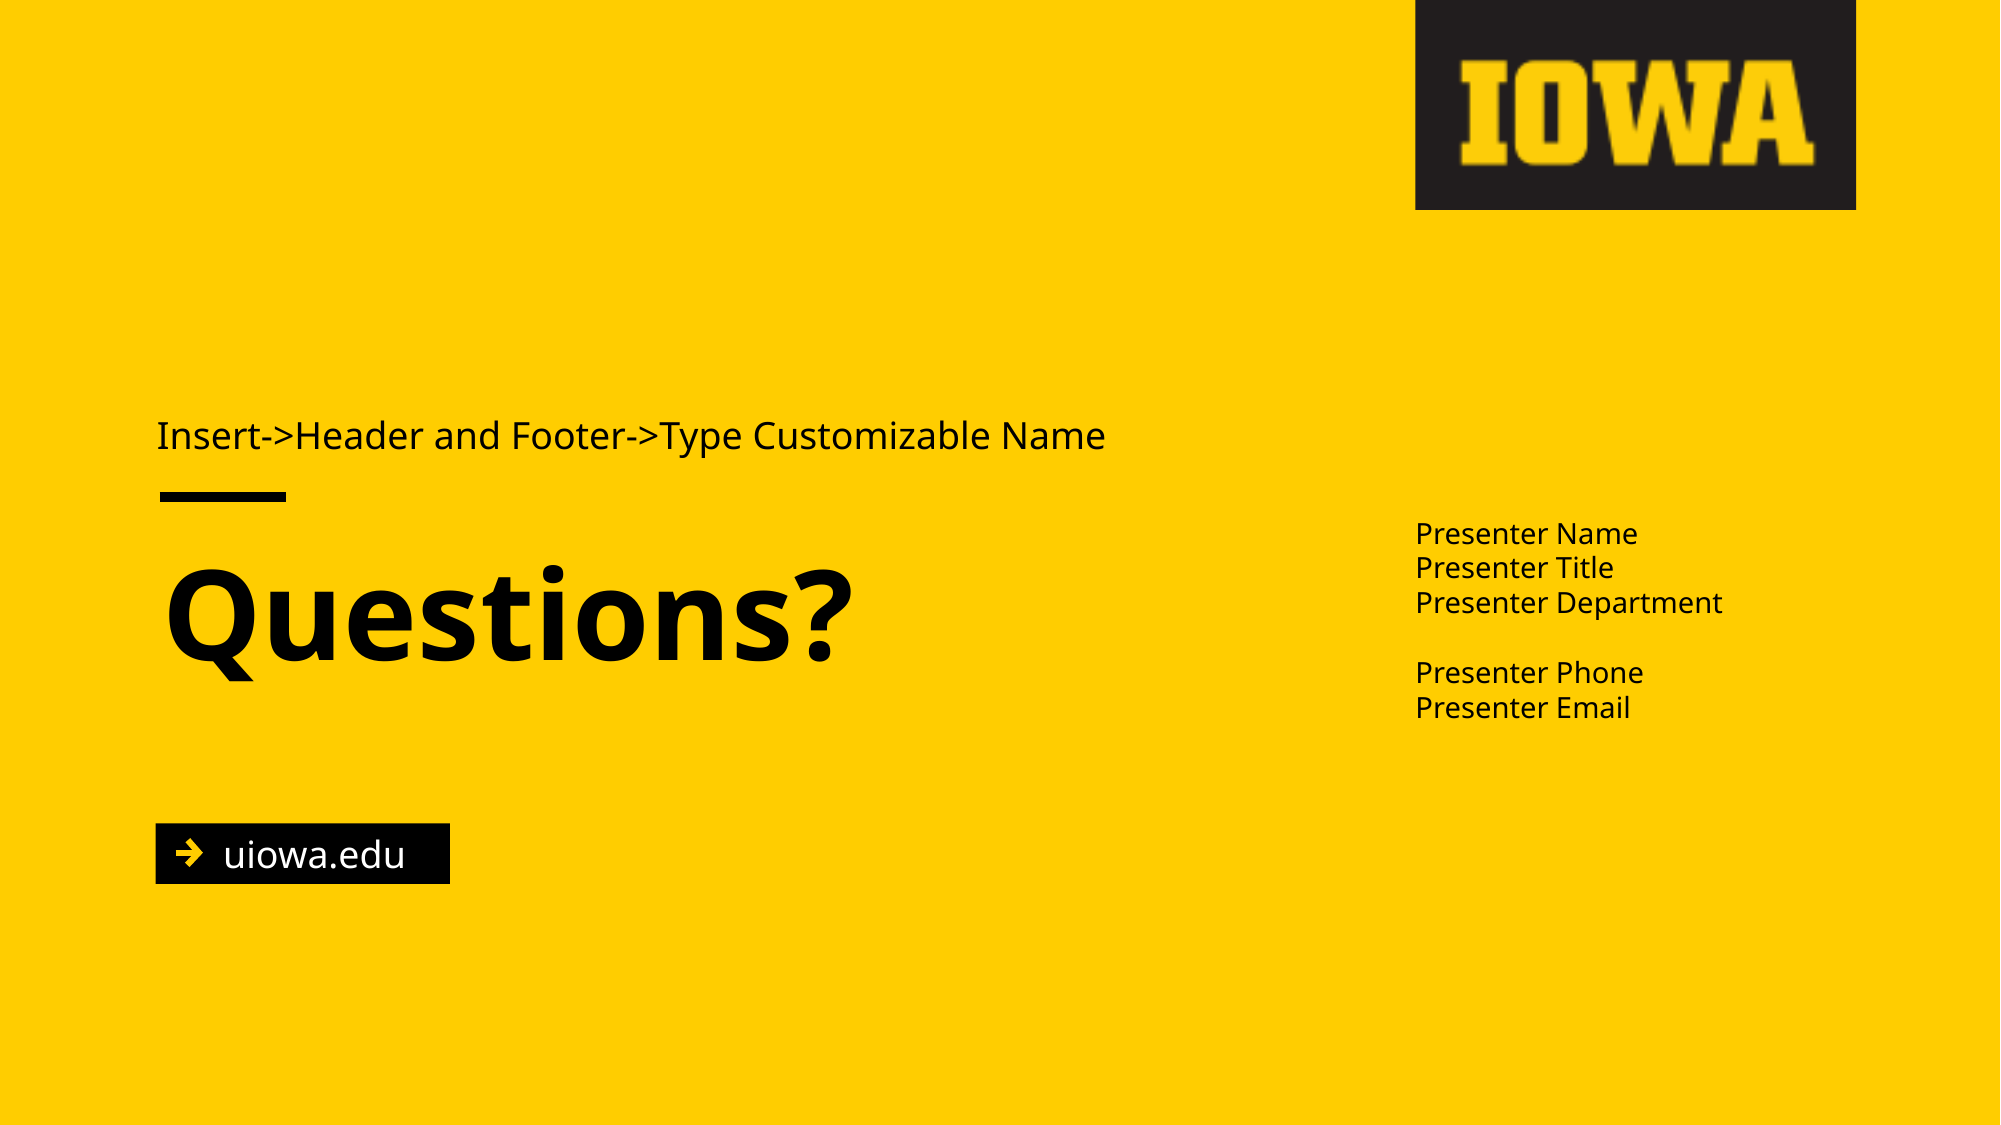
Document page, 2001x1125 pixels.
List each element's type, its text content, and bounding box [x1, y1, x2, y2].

footer Insert->Header and Footer->Type Customizable Name [156, 404, 1331, 464]
list uiowa.edu [208, 823, 450, 884]
list Presenter Name Presenter Title Presenter Department Presenter Phone Presenter Email [1415, 496, 1857, 743]
title Questions? [162, 552, 1338, 743]
